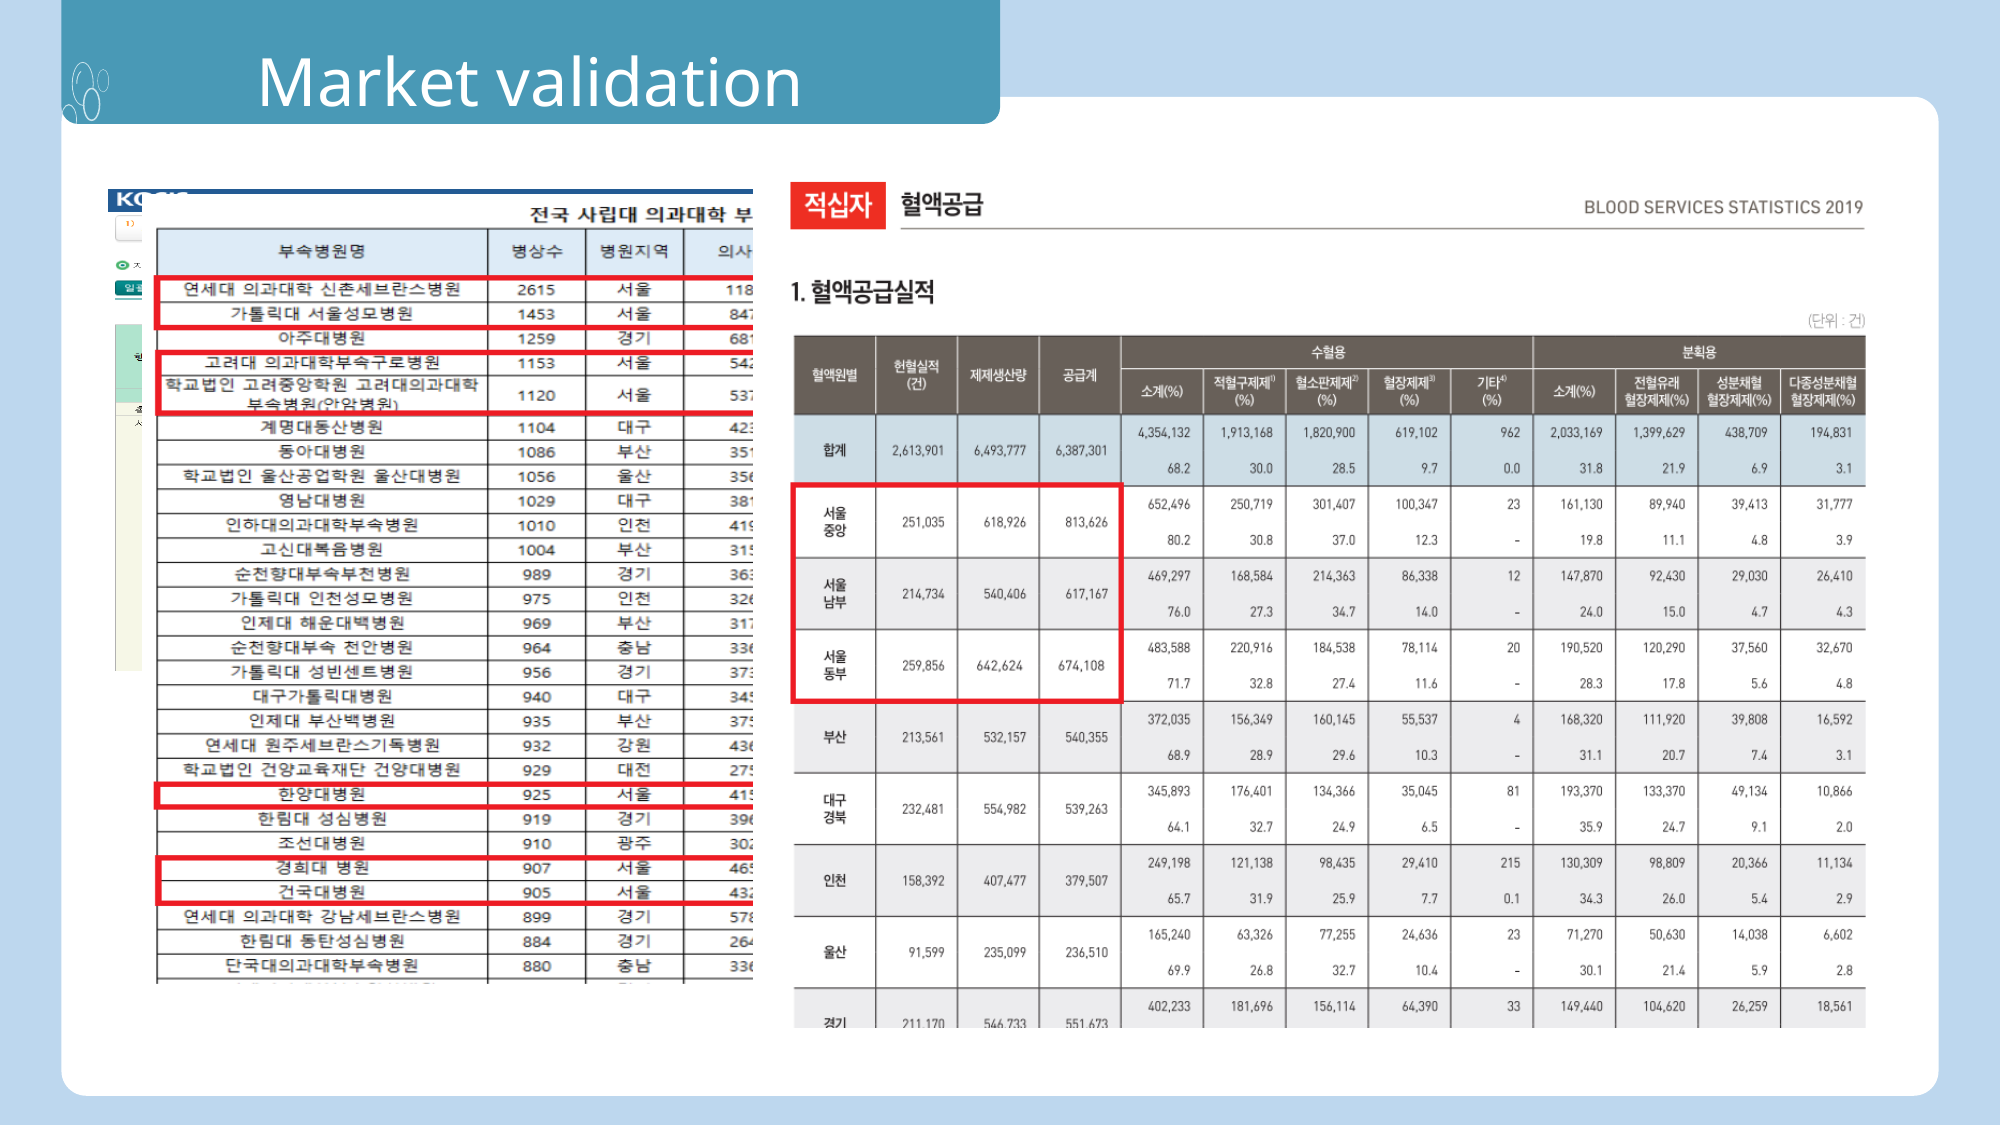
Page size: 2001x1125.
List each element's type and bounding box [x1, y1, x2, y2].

text_box [60, 95, 1940, 1097]
text_box [0, 0, 2000, 1125]
text_box [61, 0, 1001, 124]
picture [108, 168, 1914, 1029]
